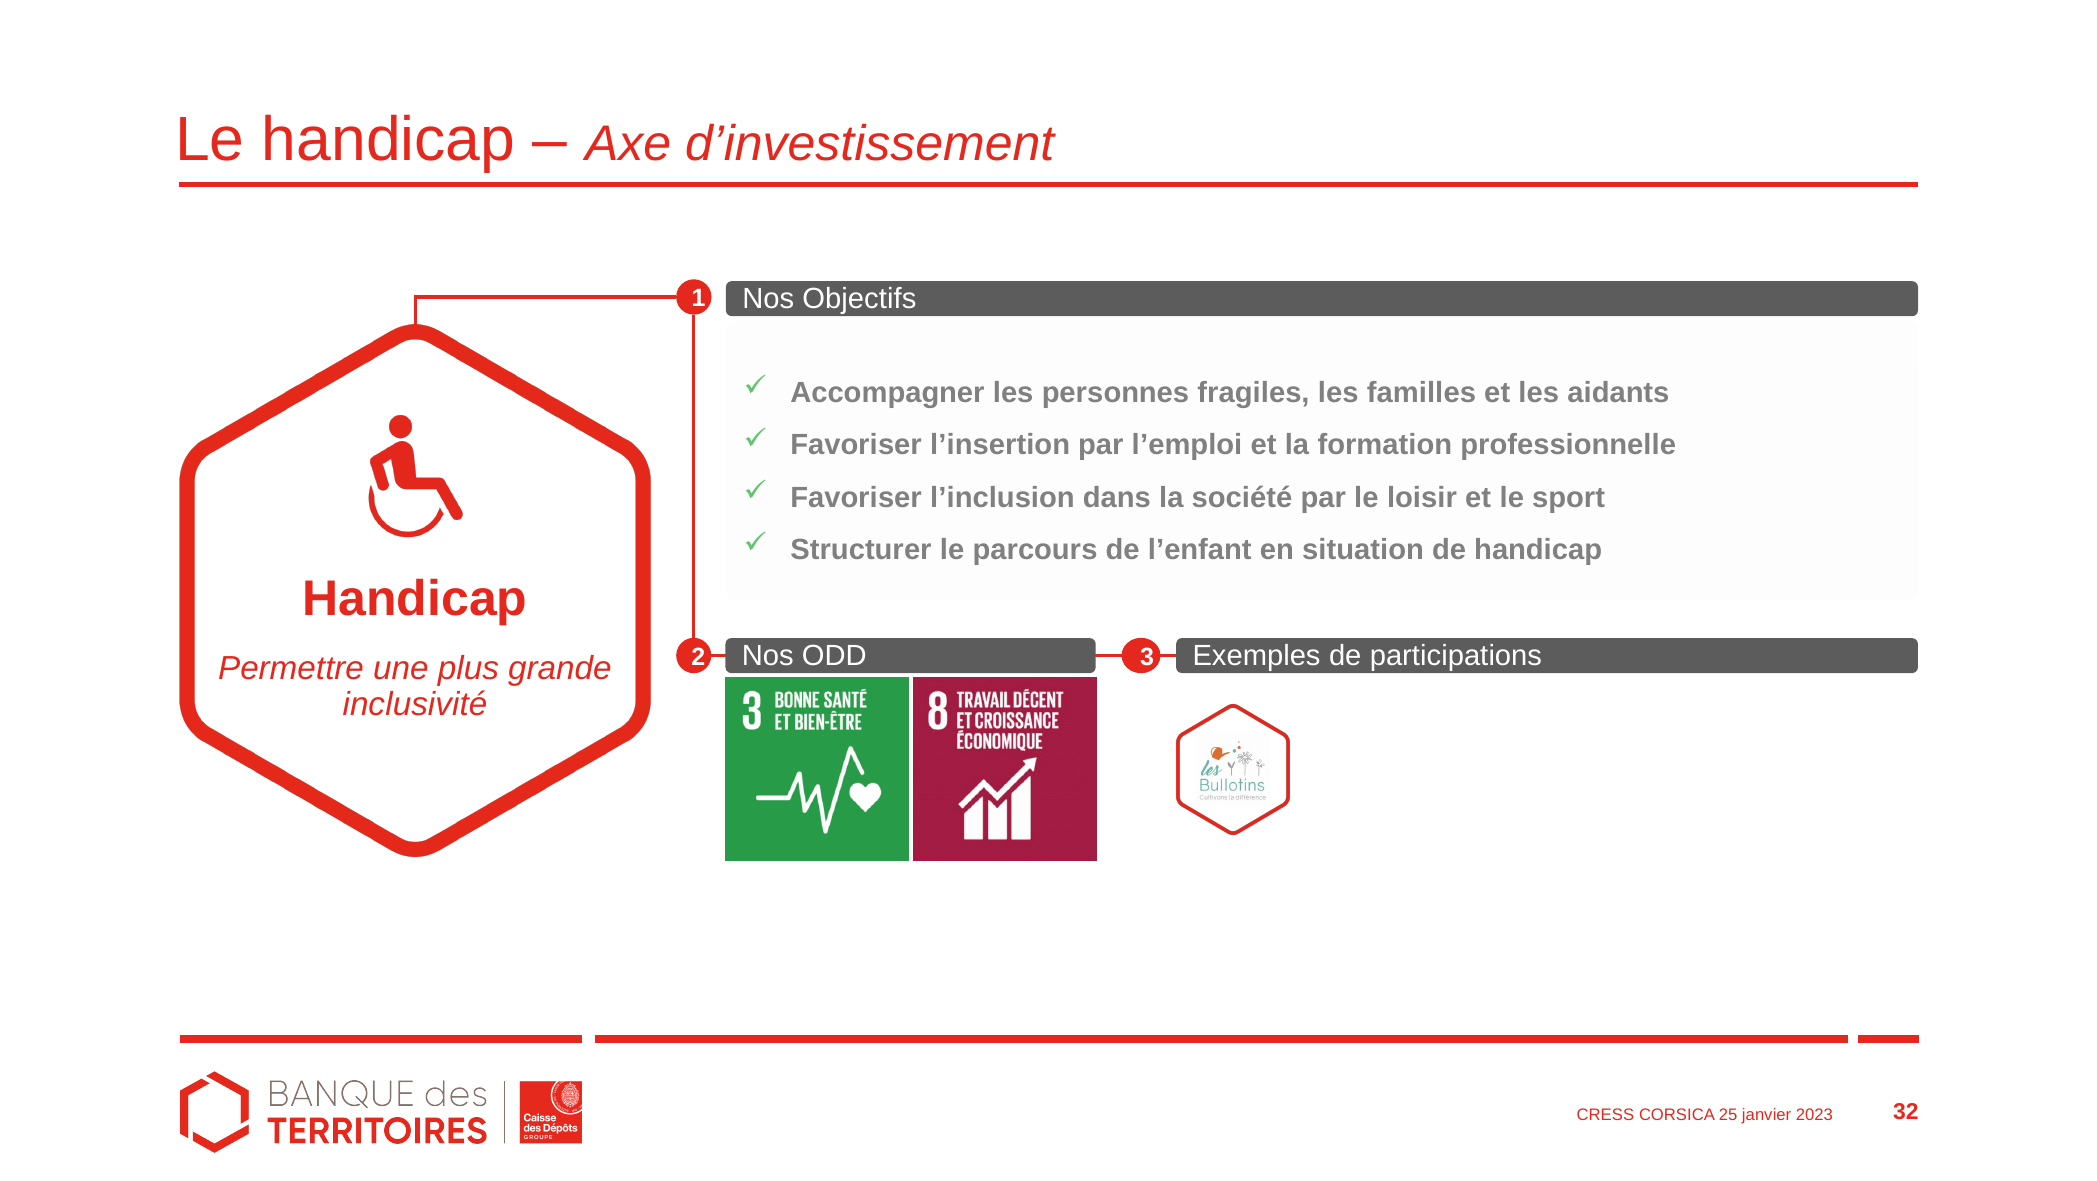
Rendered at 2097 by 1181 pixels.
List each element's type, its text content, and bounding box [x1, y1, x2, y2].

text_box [1121, 637, 1918, 674]
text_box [693, 601, 1177, 656]
picture [913, 677, 1097, 861]
footer CRESS CORSICA 25 janvier 2023 [1021, 1099, 1849, 1129]
picture [1176, 704, 1290, 712]
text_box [1167, 712, 1298, 826]
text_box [531, 180, 560, 324]
slide_number 32 [1848, 1095, 1934, 1125]
picture [725, 677, 909, 861]
picture [180, 1071, 582, 1153]
text_box Le handicap – Axe d’investissement [160, 99, 1355, 176]
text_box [676, 279, 1918, 601]
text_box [676, 637, 1096, 674]
picture [1195, 731, 1270, 806]
picture [1176, 826, 1290, 835]
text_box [179, 324, 651, 857]
